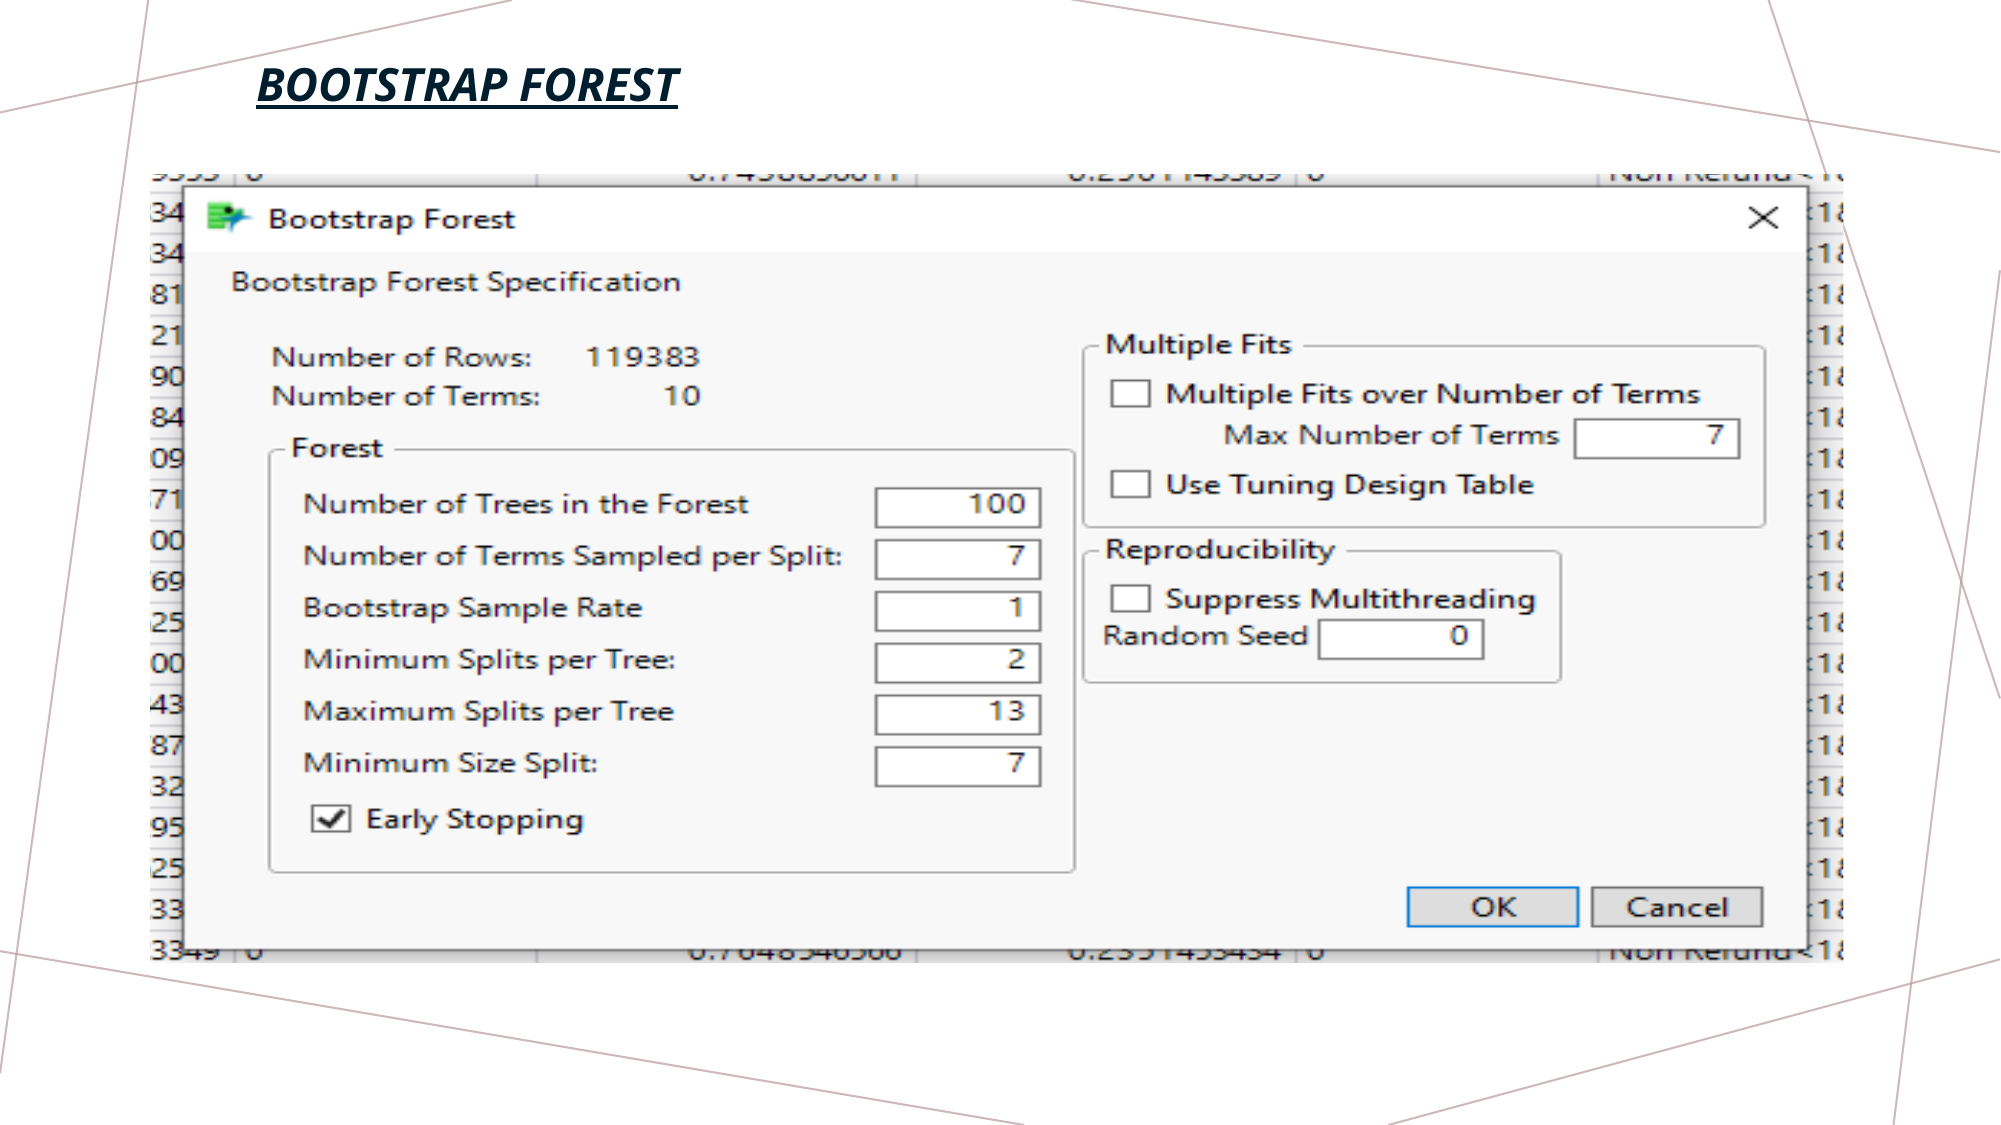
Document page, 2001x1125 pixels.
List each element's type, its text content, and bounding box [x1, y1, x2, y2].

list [149, 174, 1844, 963]
title Bootstrap Forest [241, 46, 797, 128]
